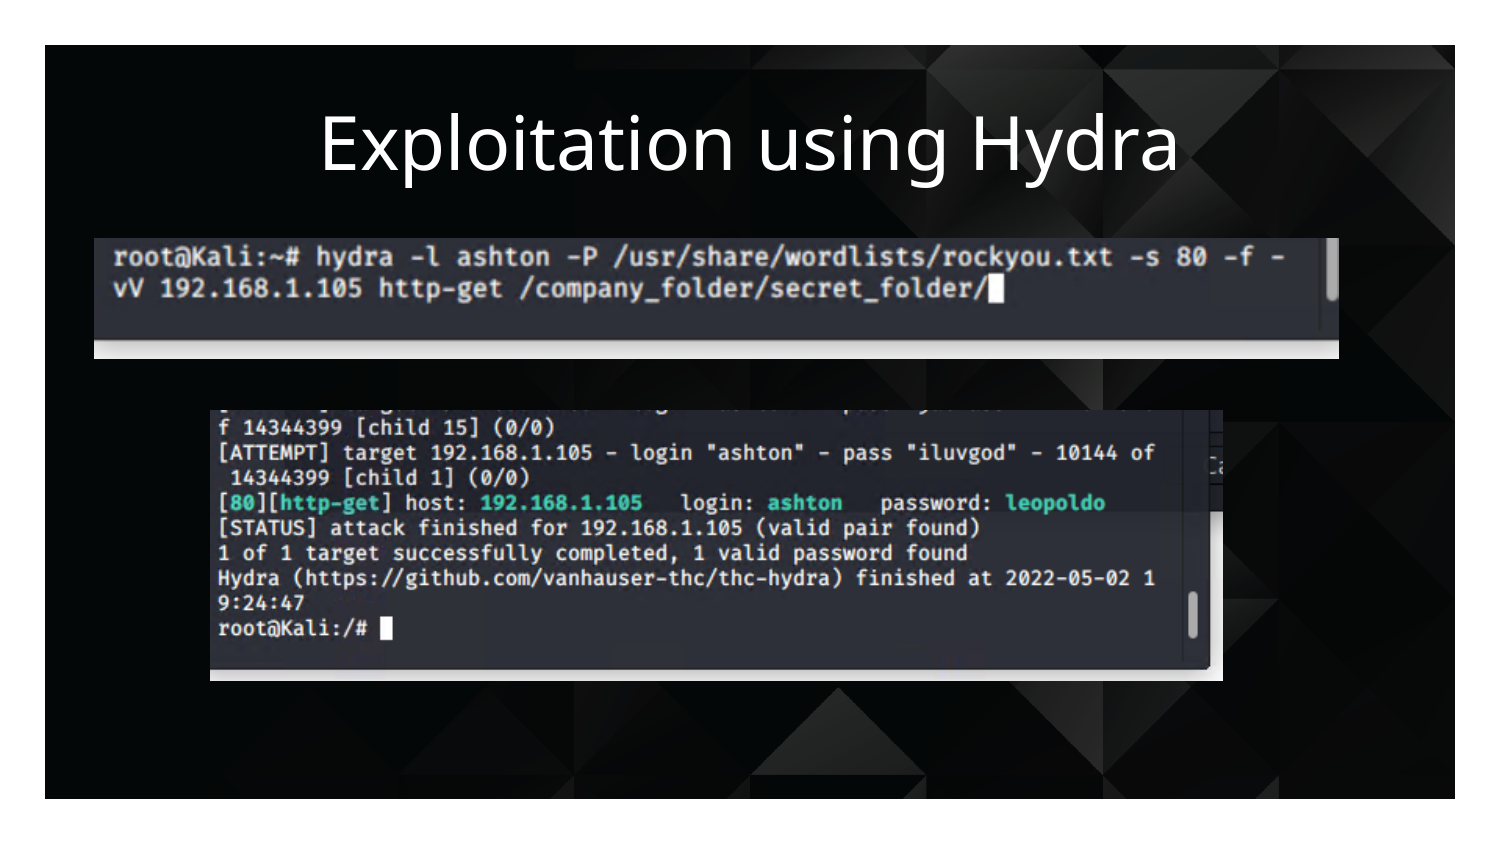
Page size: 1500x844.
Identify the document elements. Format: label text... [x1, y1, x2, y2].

picture [45, 211, 1455, 799]
title Exploitation using Hydra [45, 80, 1455, 211]
picture [45, 45, 1455, 80]
